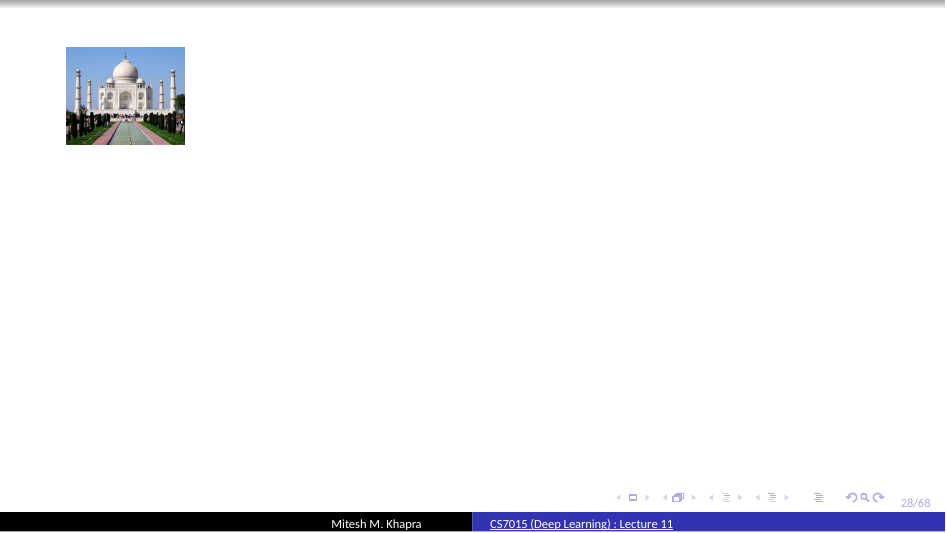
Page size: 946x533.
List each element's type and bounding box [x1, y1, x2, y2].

picture [66, 47, 185, 145]
text_box [898, 493, 941, 510]
text_box [0, 511, 946, 532]
picture [0, 0, 945, 8]
